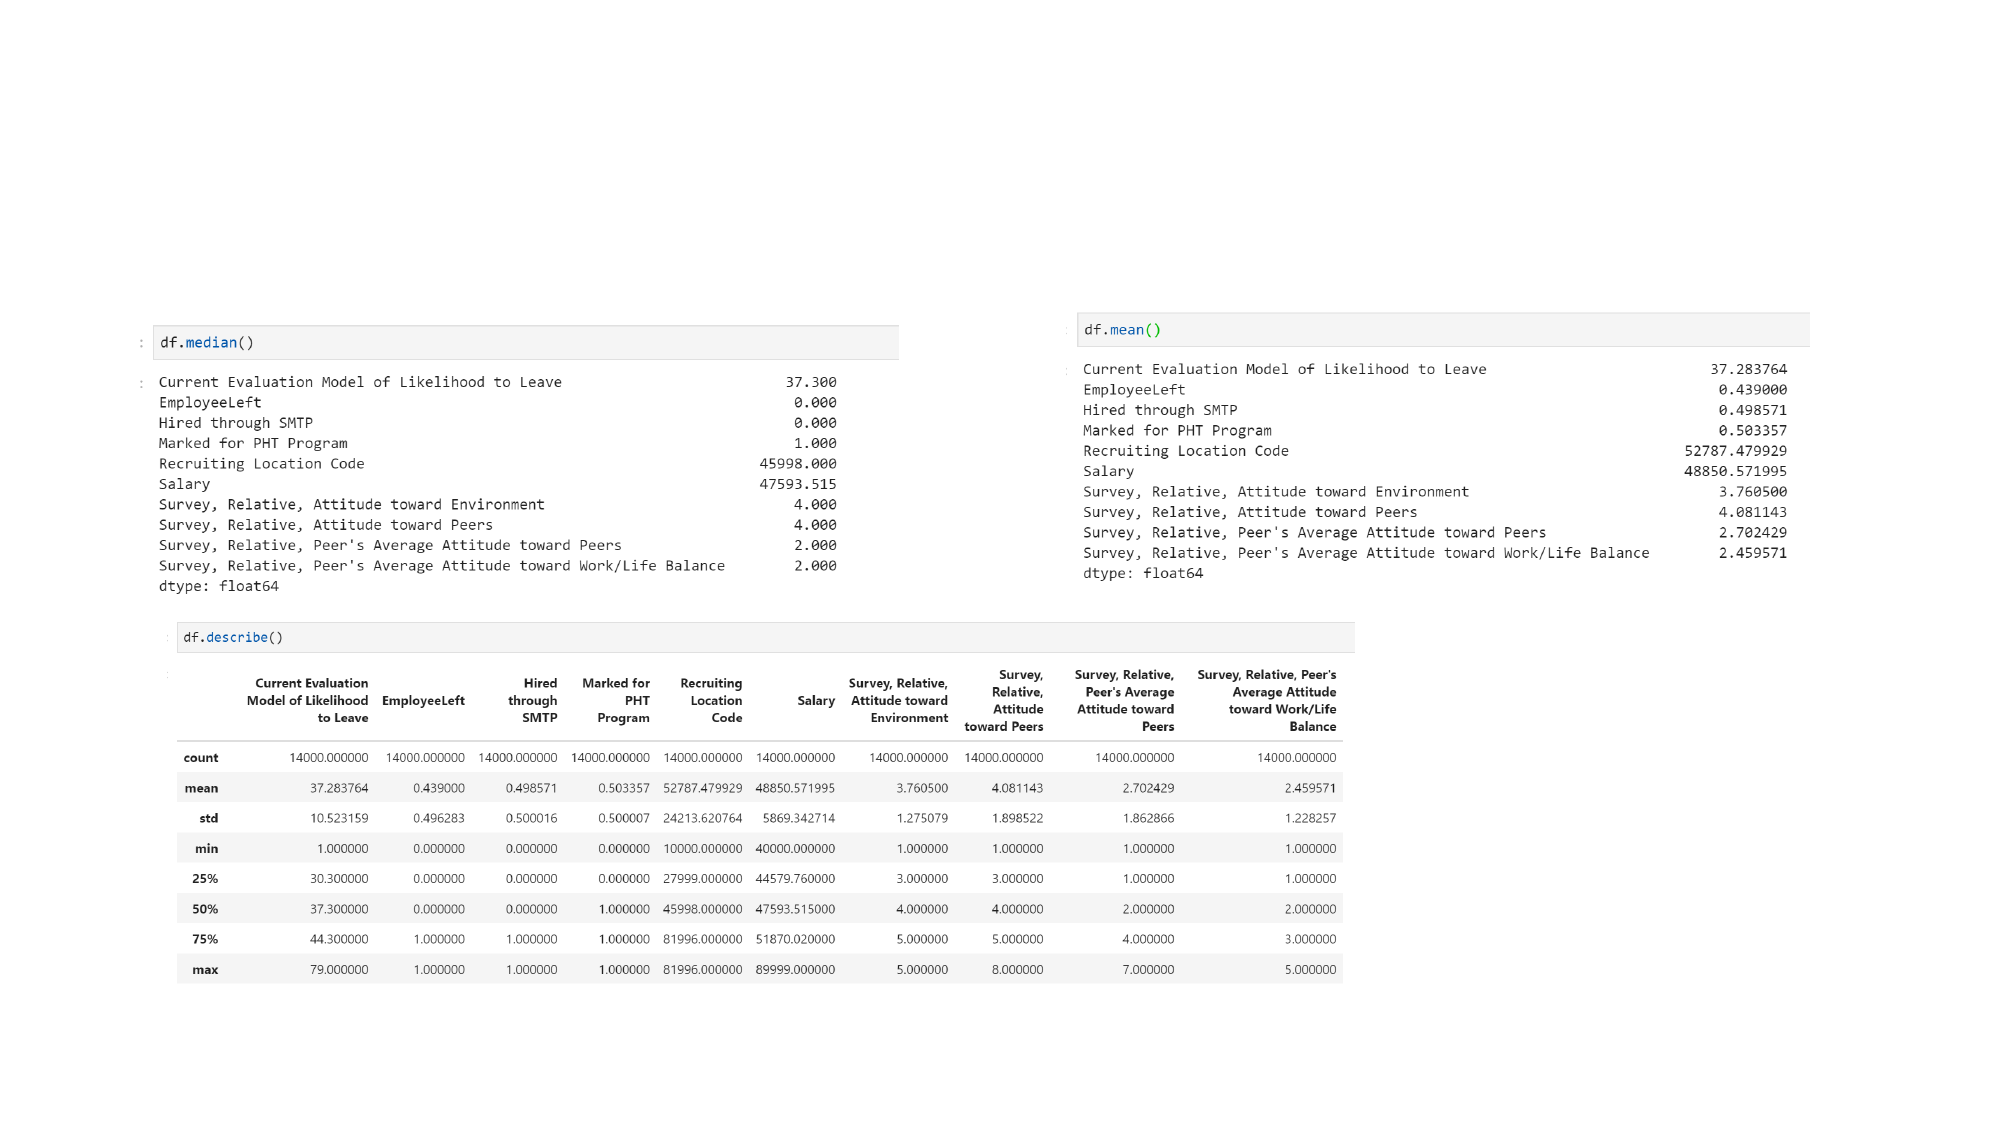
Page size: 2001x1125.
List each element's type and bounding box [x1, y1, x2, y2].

picture [167, 615, 1355, 991]
picture [137, 314, 899, 601]
list [1066, 303, 1810, 590]
